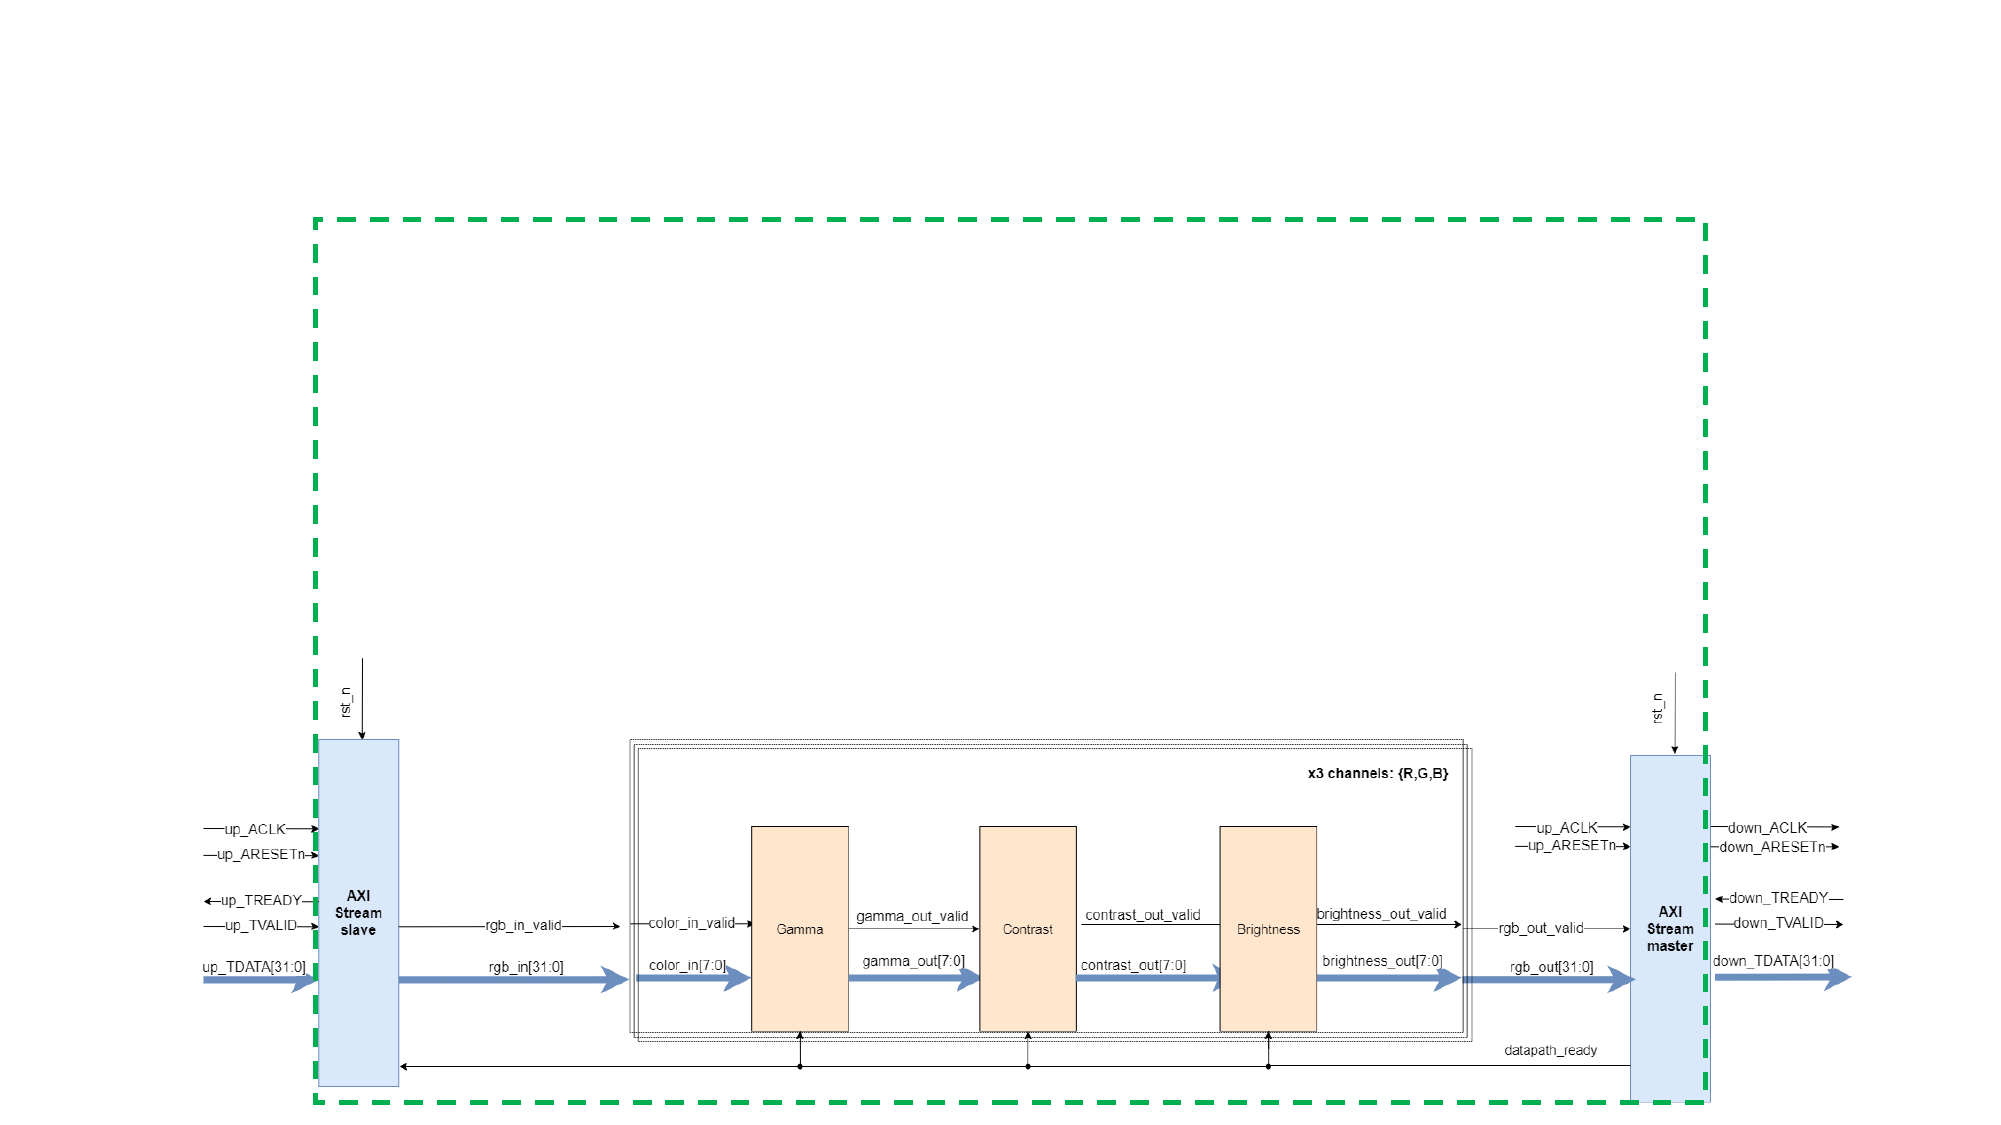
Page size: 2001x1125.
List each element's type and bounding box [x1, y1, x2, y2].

text_box [315, 218, 1707, 651]
picture [193, 651, 1863, 1103]
